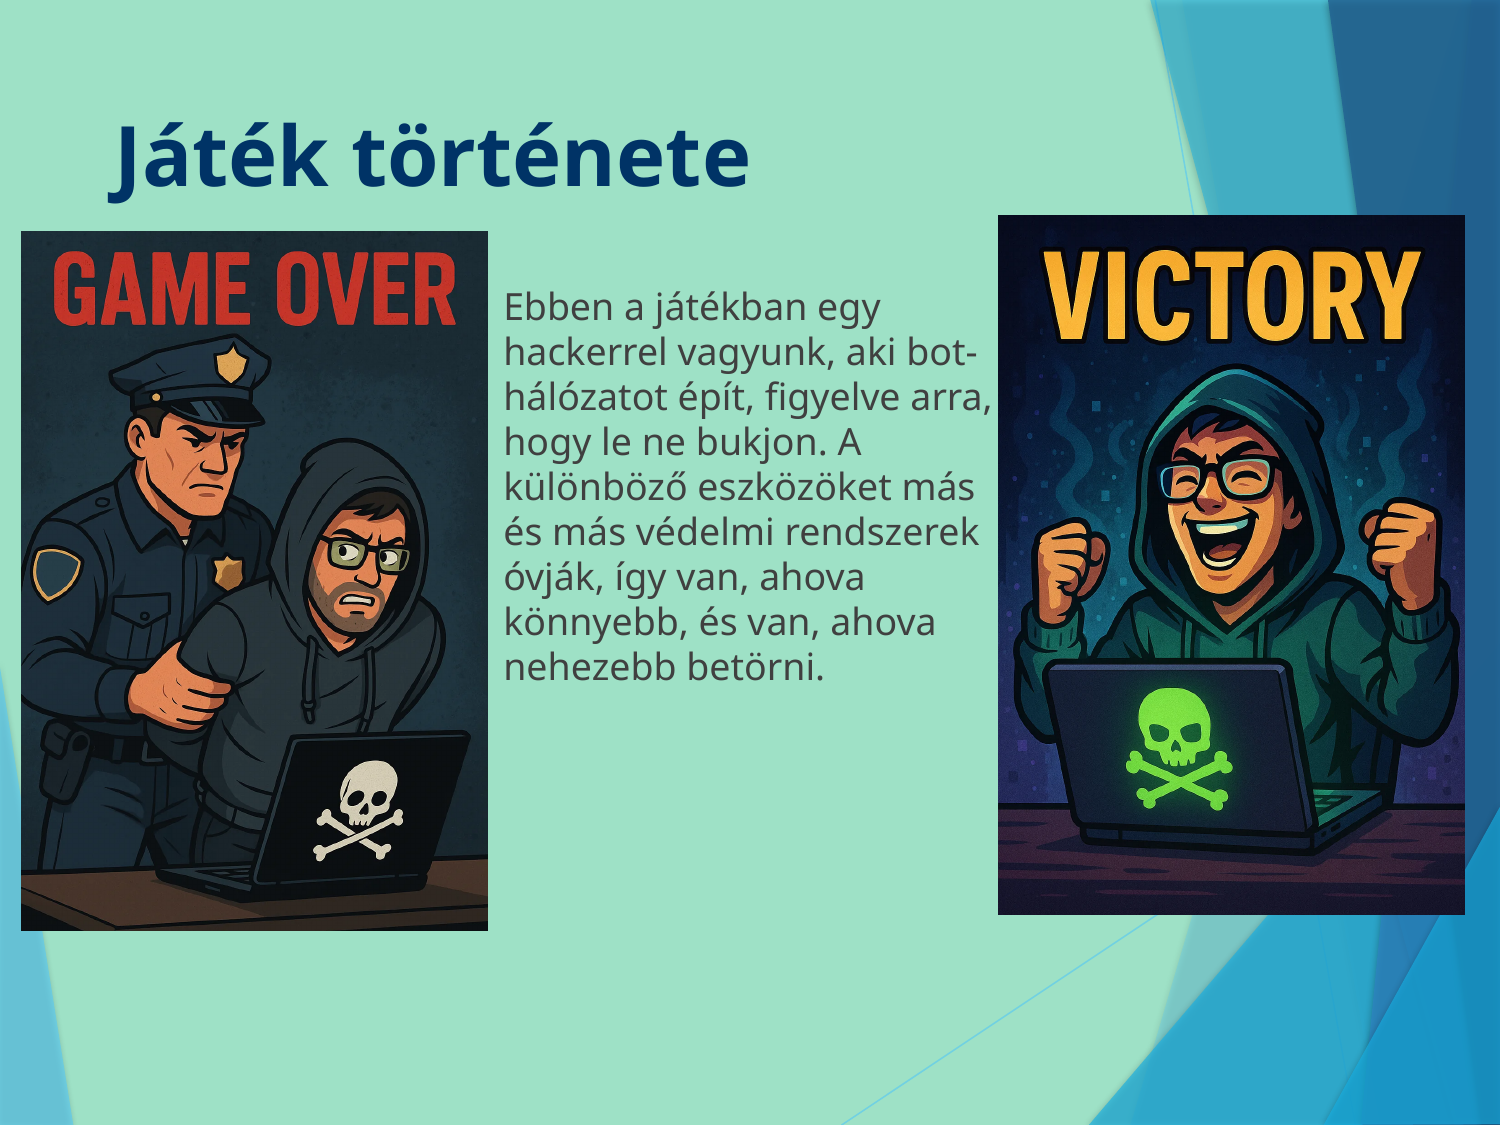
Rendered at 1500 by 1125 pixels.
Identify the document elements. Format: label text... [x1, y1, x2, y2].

list Ebben a játékban egy hackerrel vagyunk, aki bot-hálózatot épít, figyelve arra, hogy le ne bukjon. A különböző eszközöket más és más védelmi rendszerek óvják, így van, ahova könnyebb, és van, ahova nehezebb betörni. [492, 275, 993, 697]
picture [997, 214, 1466, 916]
picture [20, 230, 488, 932]
title Játék története [99, 95, 1142, 275]
